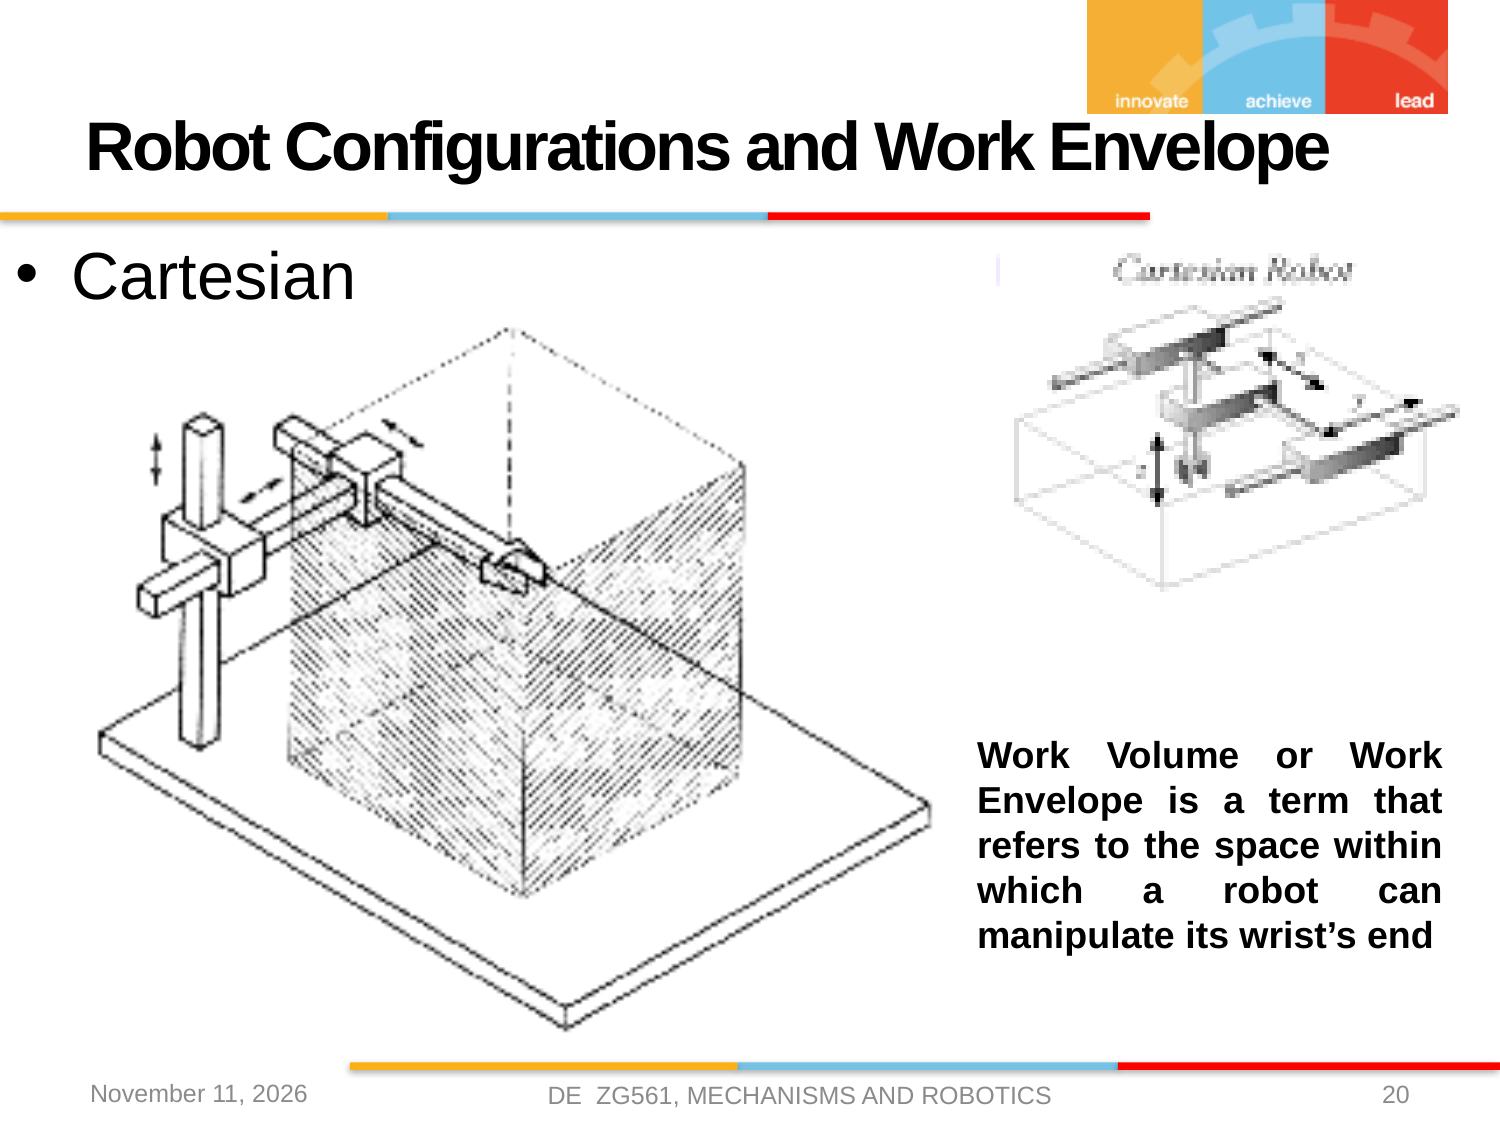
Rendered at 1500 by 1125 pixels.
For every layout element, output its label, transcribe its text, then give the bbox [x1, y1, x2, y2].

title Robot Configurations and Work Envelope [70, 75, 1421, 210]
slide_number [75, 1062, 425, 1123]
picture [75, 312, 950, 1051]
list Cartesian [0, 224, 425, 338]
picture [995, 249, 1470, 626]
footer DE ZG561, MECHANISMS AND ROBOTICS [512, 1065, 1088, 1125]
slide_number 20 [1250, 1062, 1425, 1125]
picture [1087, 0, 1448, 114]
text_box Work Volume or Work Envelope is a term that refers to the space within which a robot can manipulate its wrist’s end [962, 723, 1458, 964]
